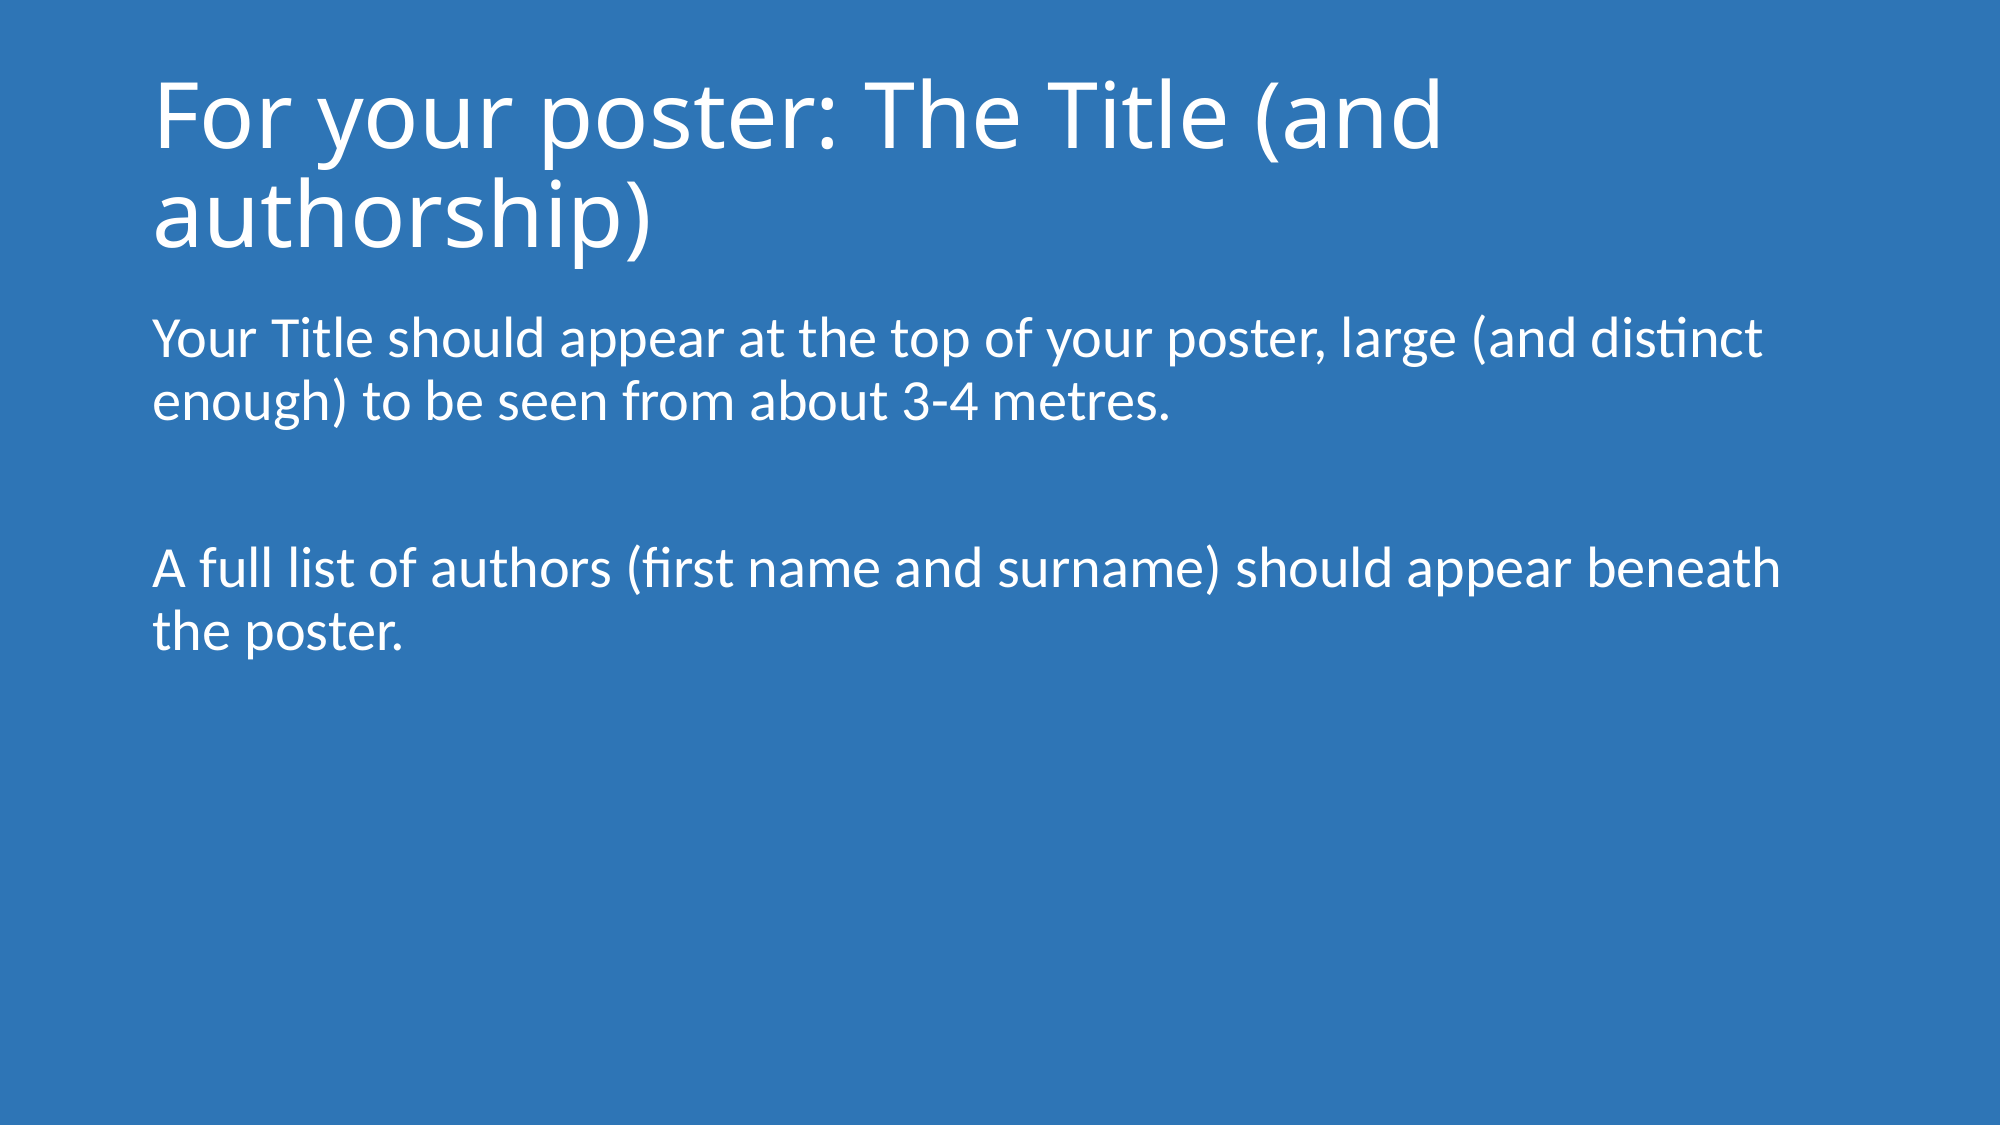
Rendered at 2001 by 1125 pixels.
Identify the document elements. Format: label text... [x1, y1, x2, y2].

list Your Title should appear at the top of your poster, large (and distinct enough) to be seen from about 3-4 metres. A full list of authors (first name and surname) should appear beneath the poster. [137, 299, 1863, 1014]
title For your poster: The Title (and authorship) [137, 59, 1863, 278]
